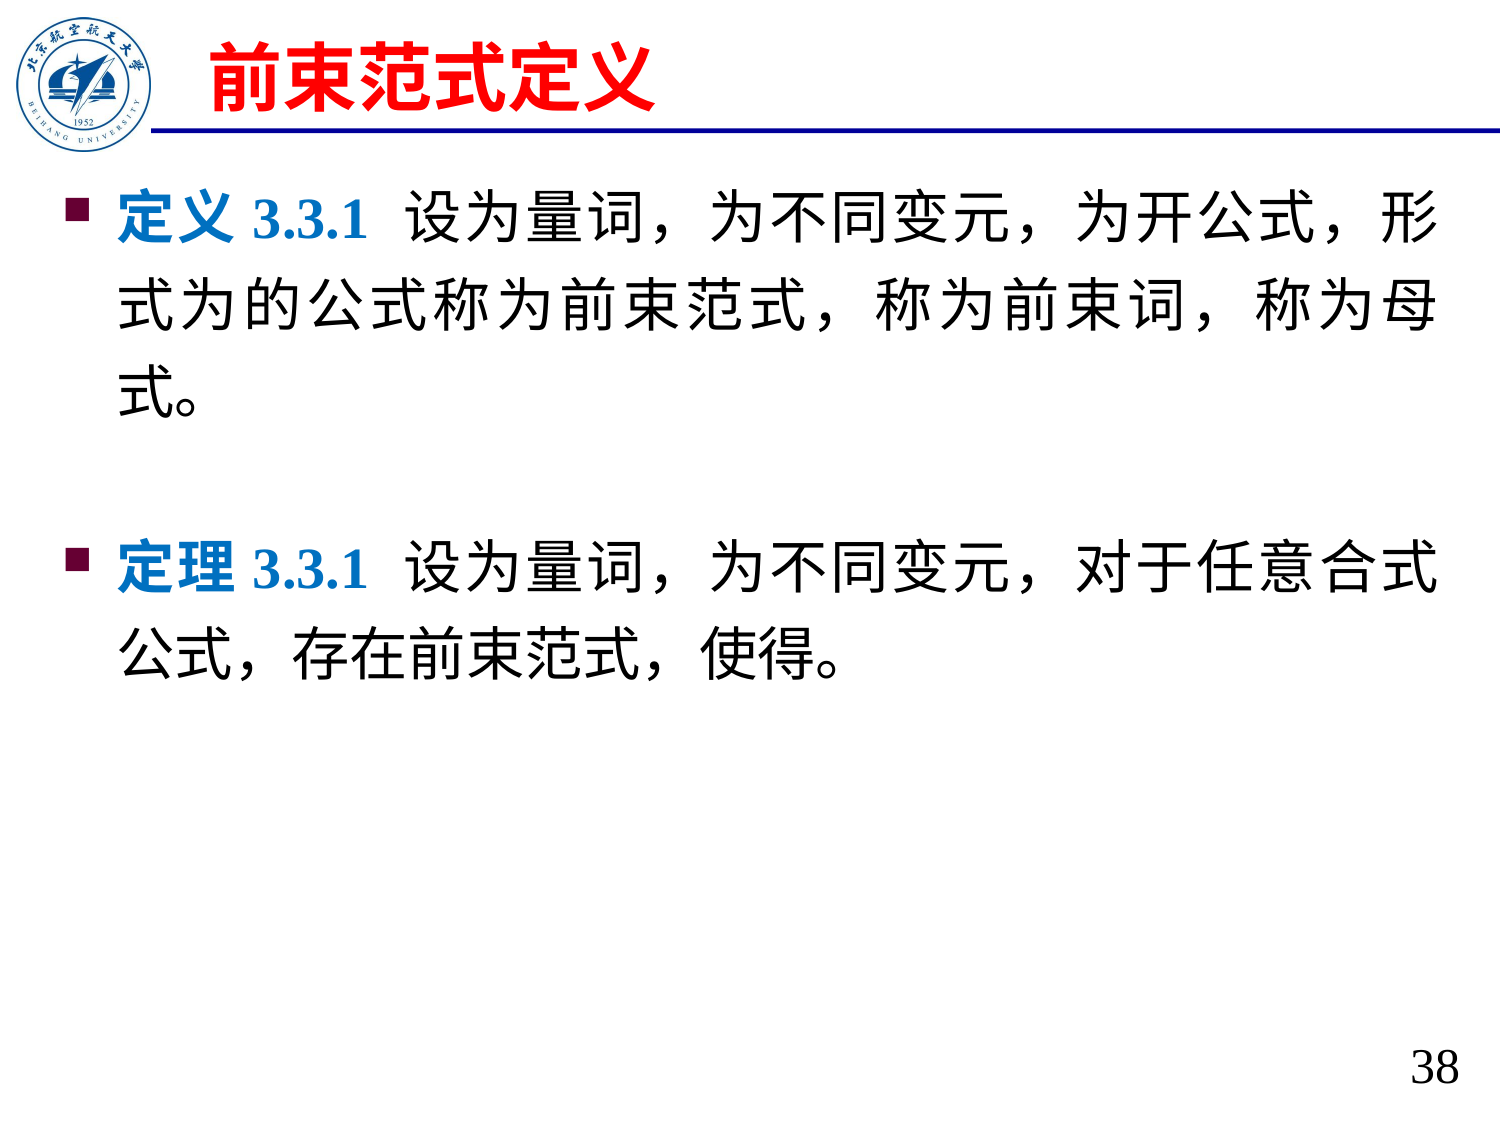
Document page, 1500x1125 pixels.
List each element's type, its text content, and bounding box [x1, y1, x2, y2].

title 前束范式定义 [192, 32, 1455, 120]
picture [16, 17, 151, 152]
